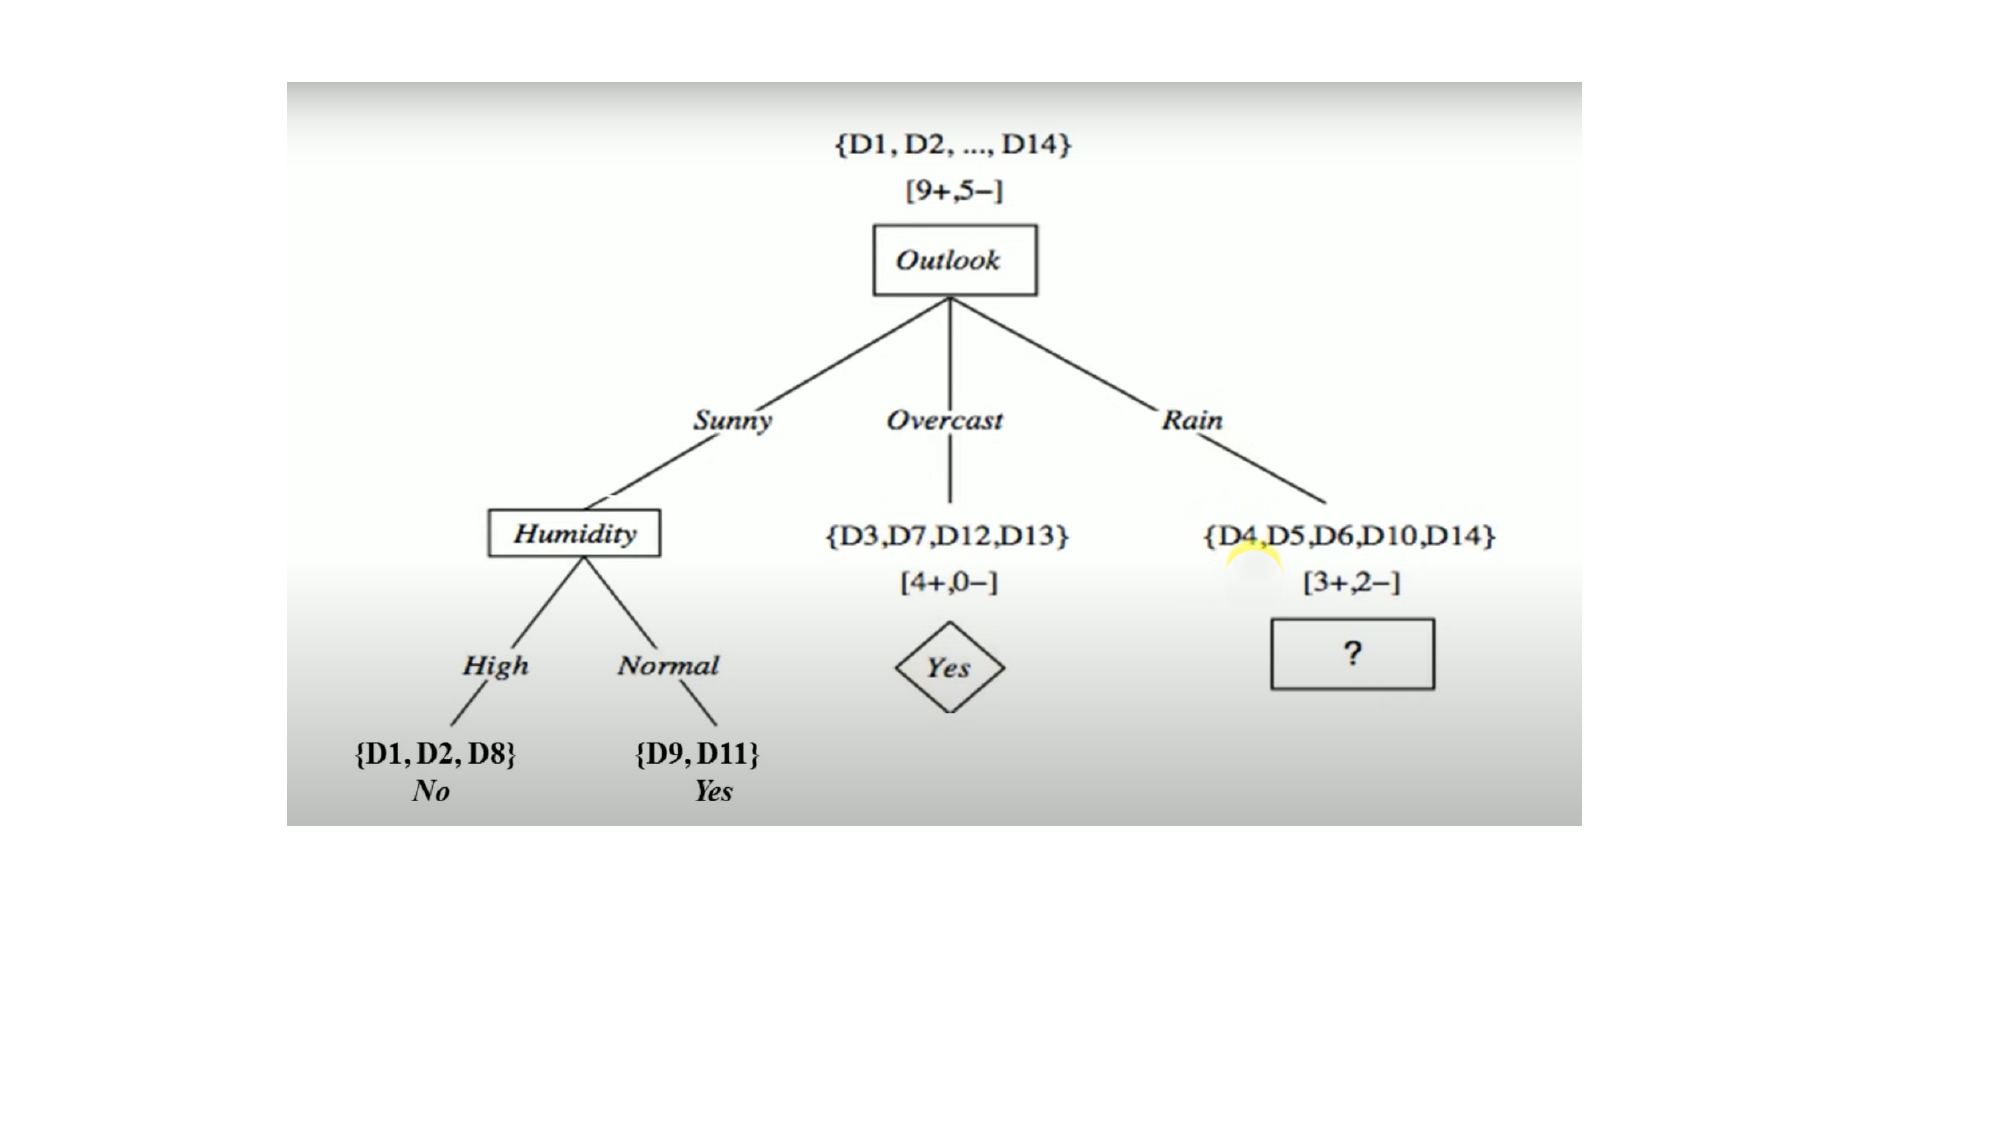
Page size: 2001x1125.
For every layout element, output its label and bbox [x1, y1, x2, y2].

picture [287, 82, 1582, 826]
